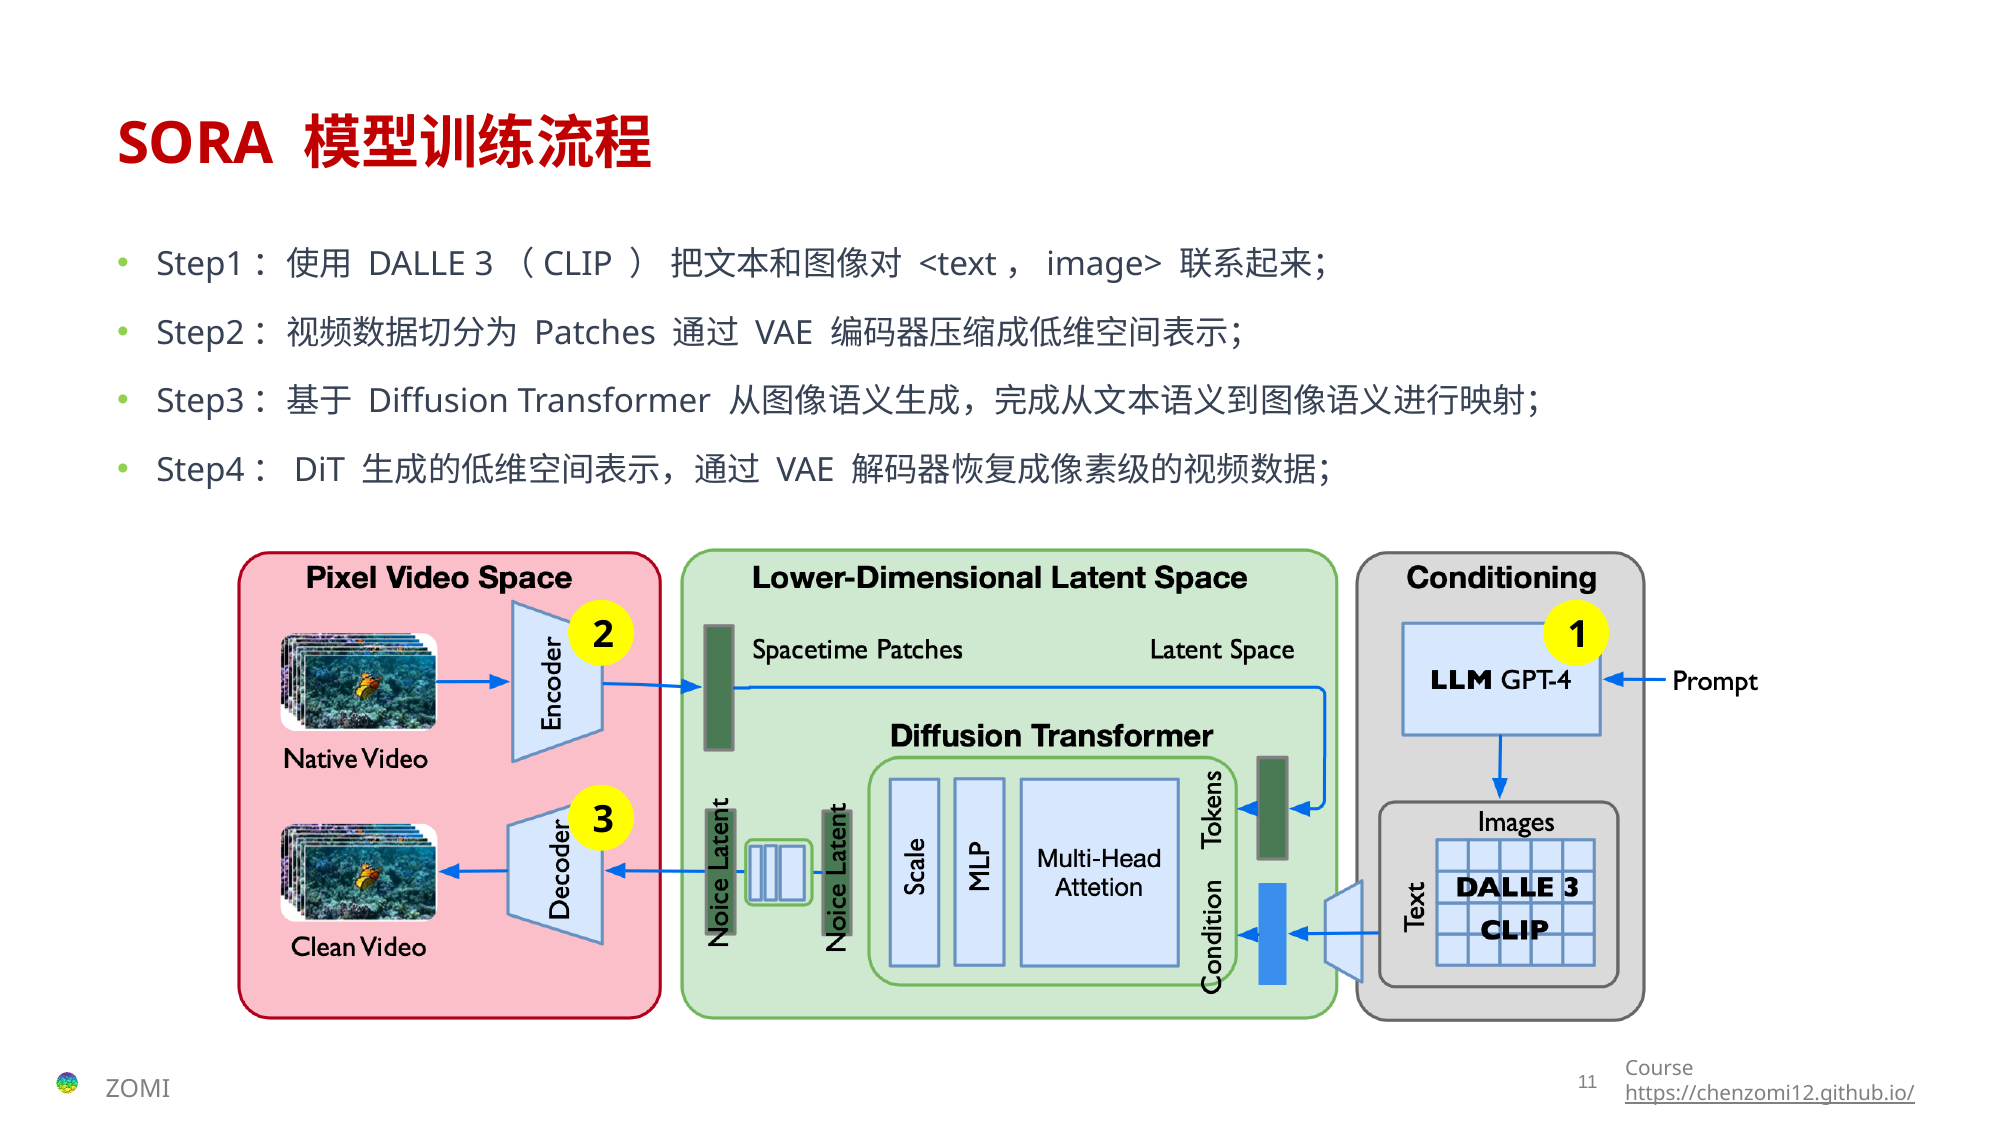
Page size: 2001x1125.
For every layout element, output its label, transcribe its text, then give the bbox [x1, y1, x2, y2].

picture [57, 1073, 77, 1093]
list Step1：使用 DALLE 3（CLIP ） 把文本和图像对 <text，image> 联系起来； Step2：视频数据切分为 Patches 通过 VAE 编码器压缩成低维空间表示； Step3：基于 Diffusion Transformer 从图像语义生成，完成从文本语义到图像语义进行映射； Step4：DiT 生成的低维空间表示，通过 VAE 解码器恢复成像素级的视频数据； [102, 223, 1901, 1043]
picture [235, 547, 1768, 1022]
title SORA 模型训练流程 [102, 91, 1901, 189]
